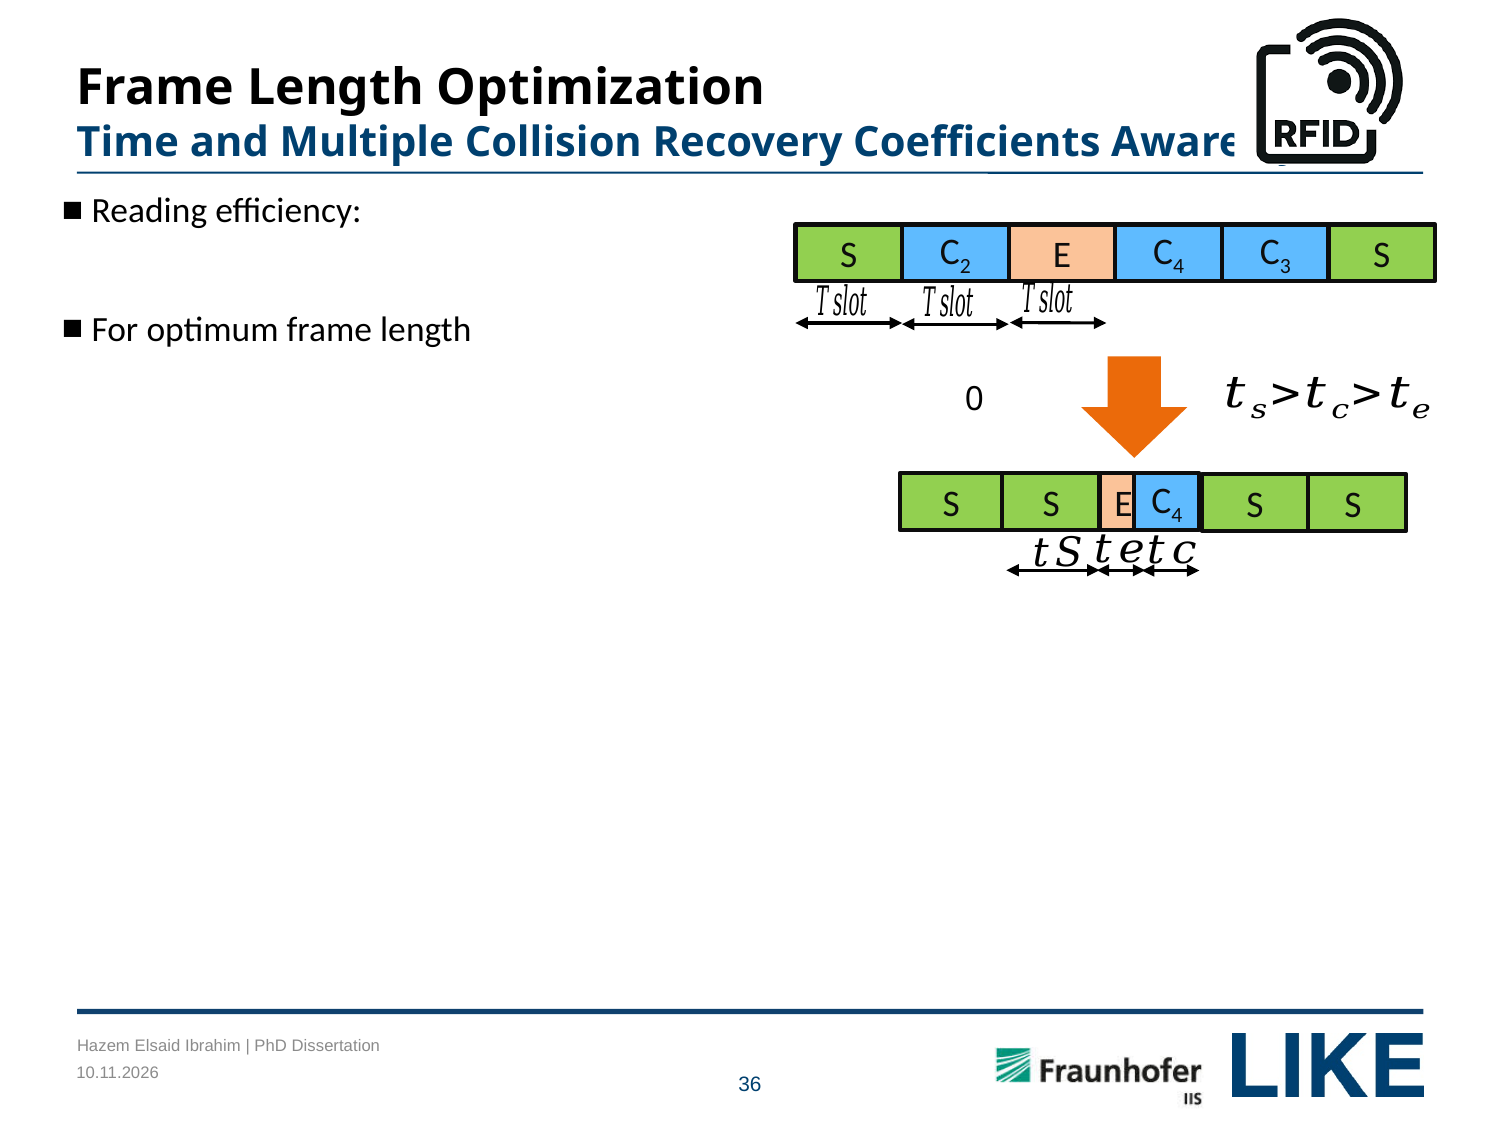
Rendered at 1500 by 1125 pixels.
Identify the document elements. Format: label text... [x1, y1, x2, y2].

text_box E [1097, 471, 1132, 532]
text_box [795, 224, 1436, 282]
text_box [47, 172, 1453, 1024]
text_box [1079, 354, 1190, 460]
text_box S [1004, 471, 1097, 532]
text_box S [1310, 472, 1408, 533]
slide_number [76, 1062, 427, 1083]
picture [986, 1024, 1210, 1116]
text_box S [898, 471, 1004, 532]
text_box S [1200, 472, 1310, 533]
title Frame Length Optimization Time and Multiple Collision Recovery Coefficients Aware System [76, 54, 1229, 166]
text_box C4 [1132, 471, 1201, 532]
picture [1234, 16, 1424, 166]
footer Hazem Elsaid Ibrahim | PhD Dissertation [77, 1035, 552, 1056]
picture [1232, 1033, 1424, 1097]
